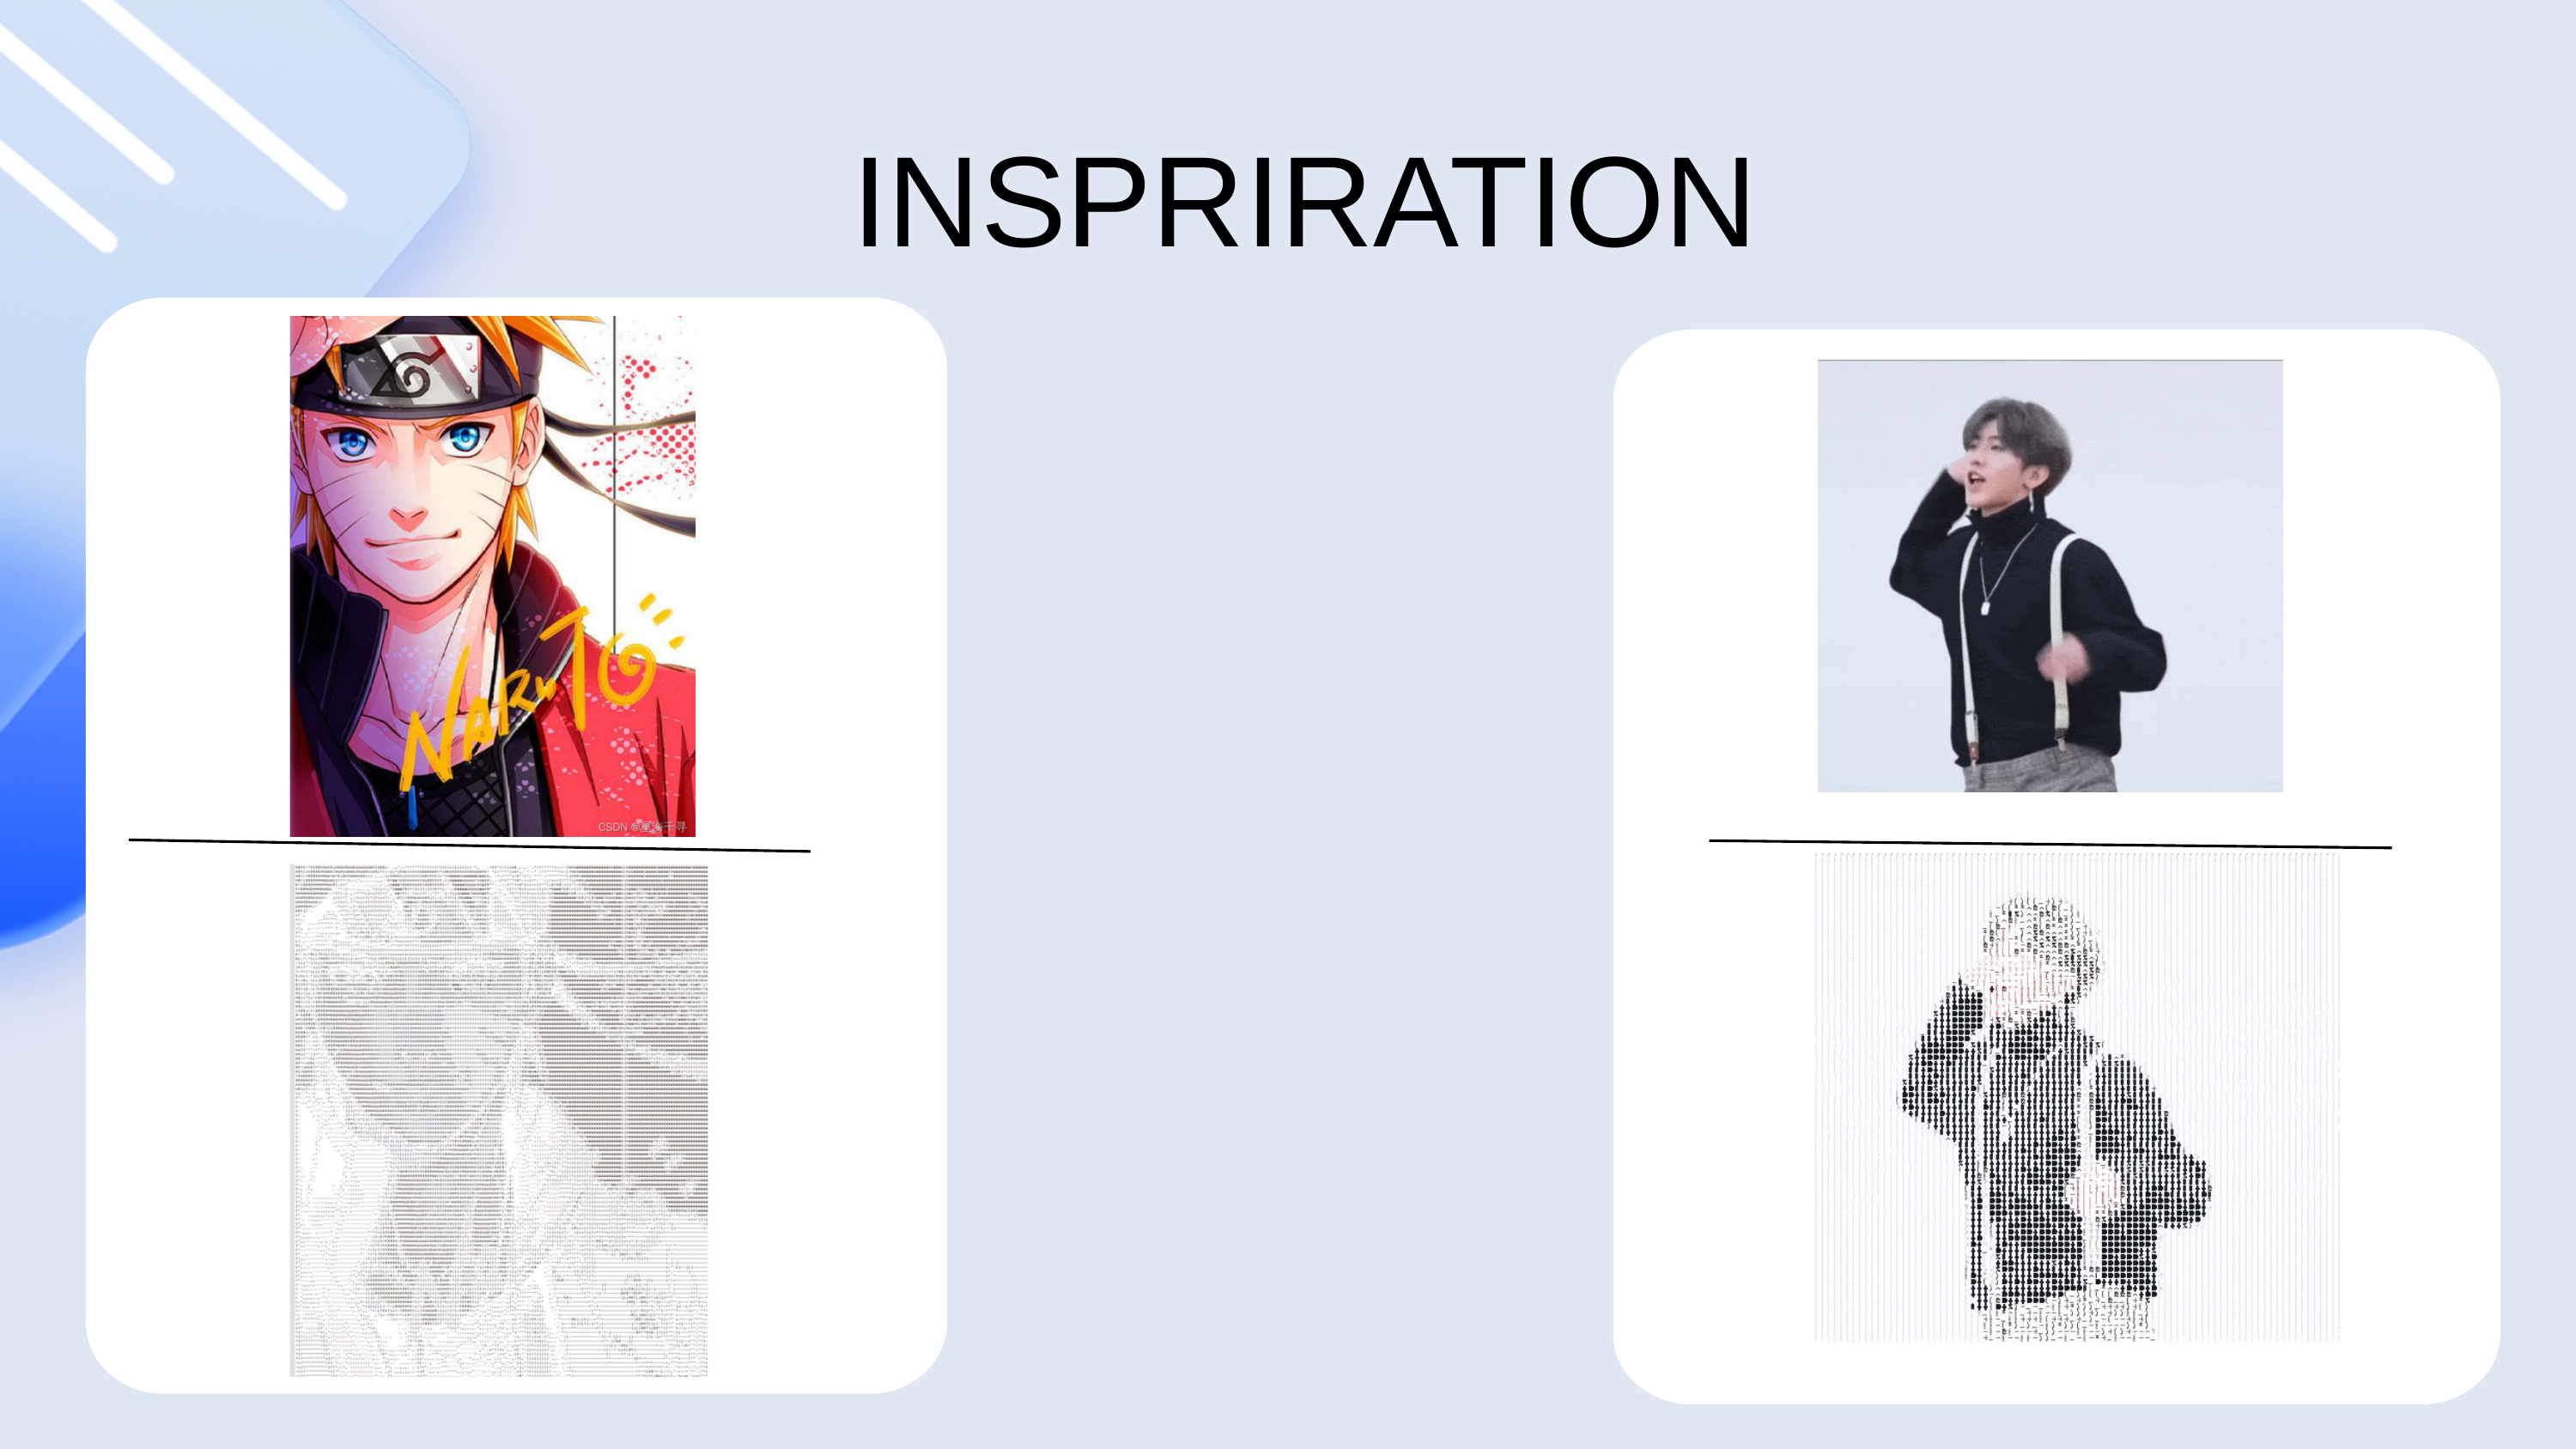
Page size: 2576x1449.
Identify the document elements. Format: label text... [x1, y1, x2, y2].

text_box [1613, 329, 2501, 1405]
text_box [1817, 359, 2284, 749]
picture [289, 316, 696, 837]
picture [289, 864, 712, 1377]
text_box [85, 297, 948, 1394]
picture [0, 0, 747, 1168]
text_box INSPRIRATION [835, 72, 1775, 273]
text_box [1814, 945, 2341, 1343]
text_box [1720, 750, 2381, 938]
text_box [130, 797, 809, 895]
